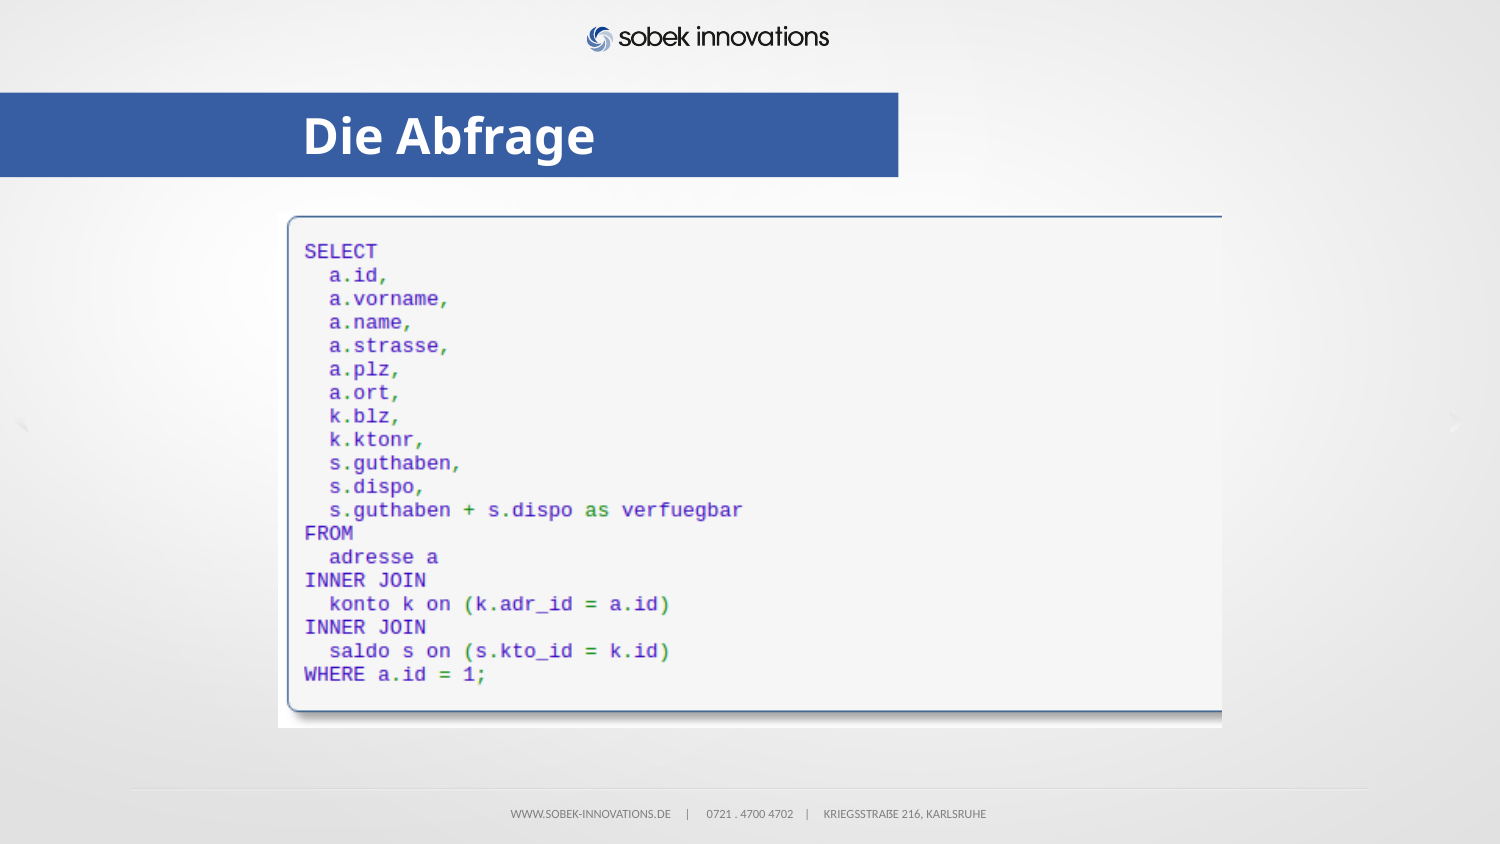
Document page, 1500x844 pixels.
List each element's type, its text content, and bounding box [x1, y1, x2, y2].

picture [0, 0, 1500, 844]
title Die Abfrage [0, 92, 899, 178]
